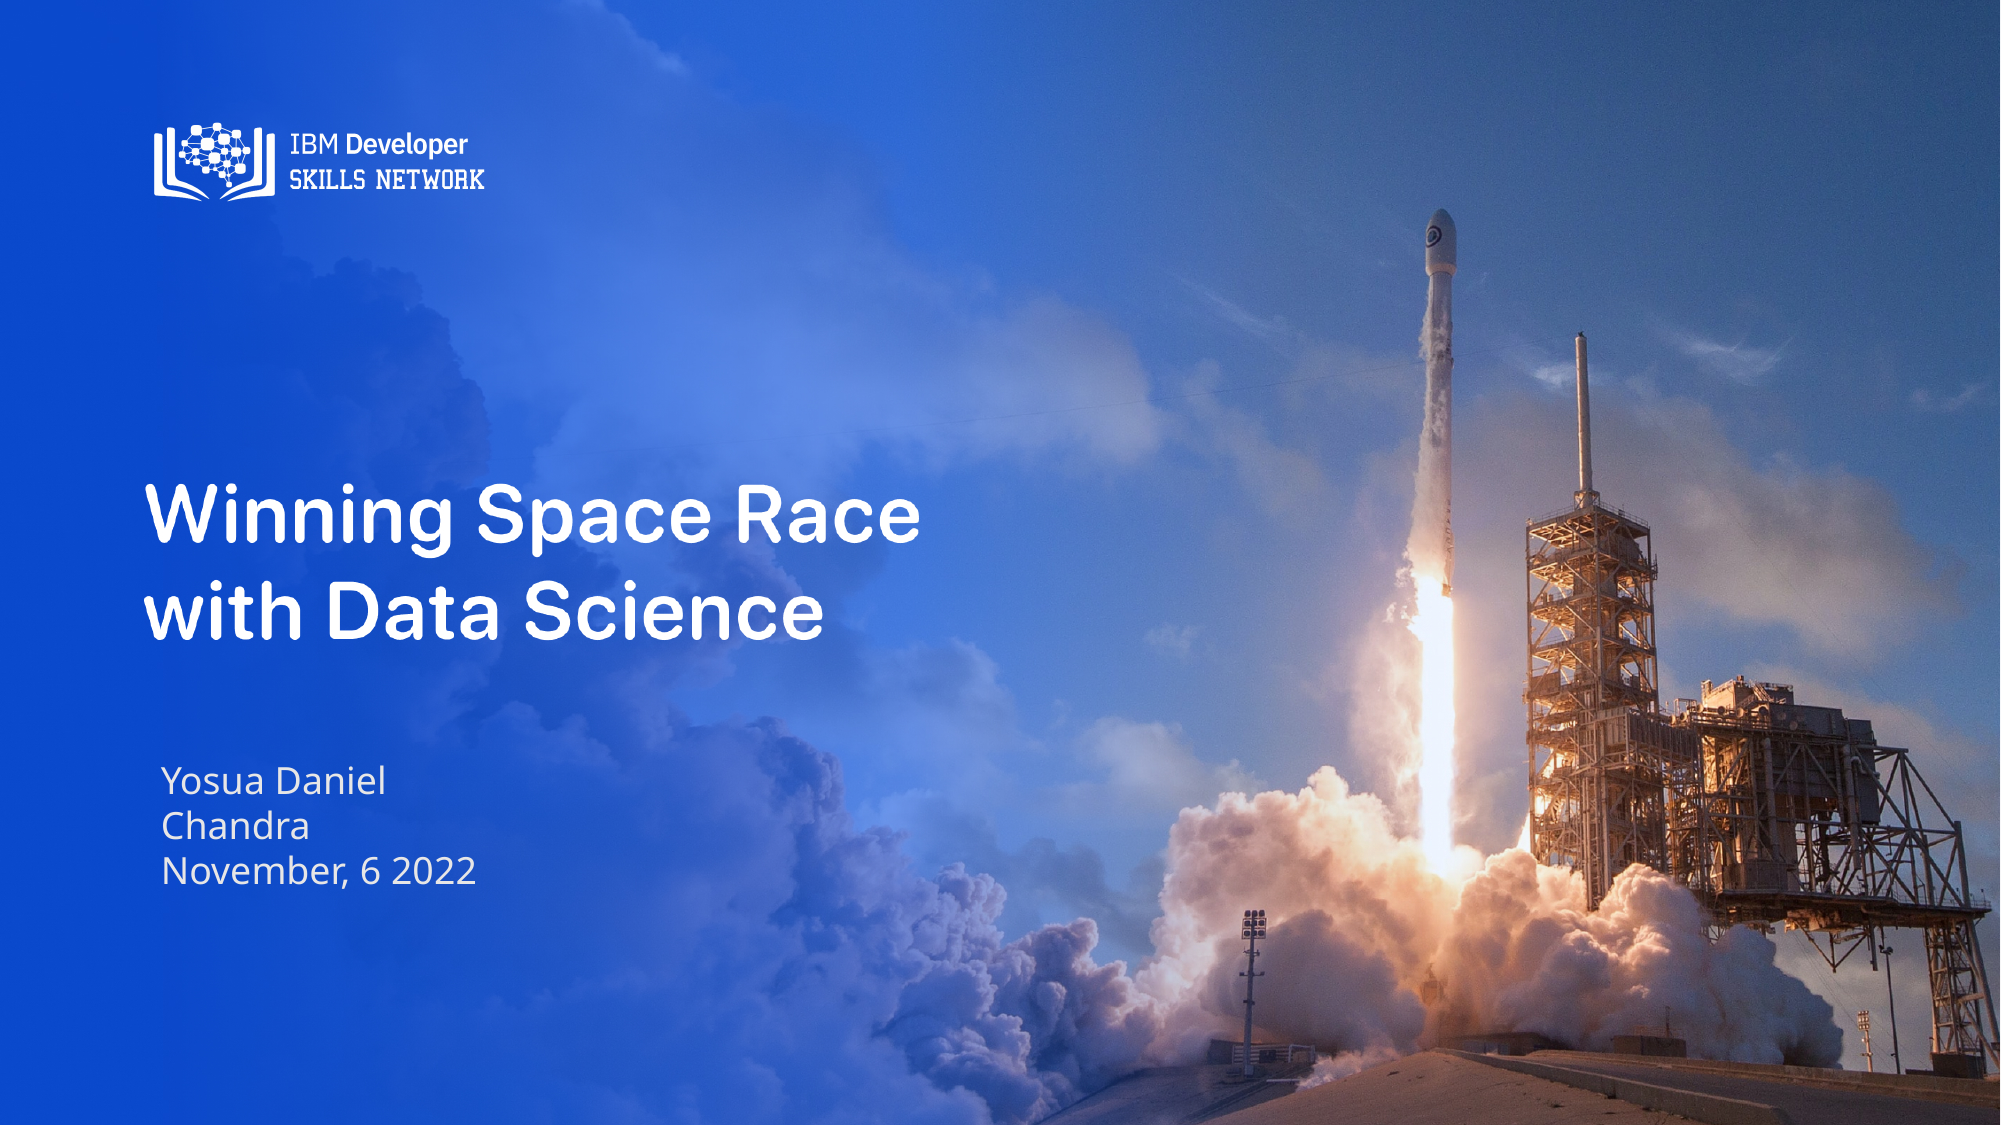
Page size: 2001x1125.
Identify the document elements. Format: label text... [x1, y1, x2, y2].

picture [0, 0, 2001, 1125]
text_box Yosua Daniel Chandra November, 6 2022 [145, 749, 559, 900]
